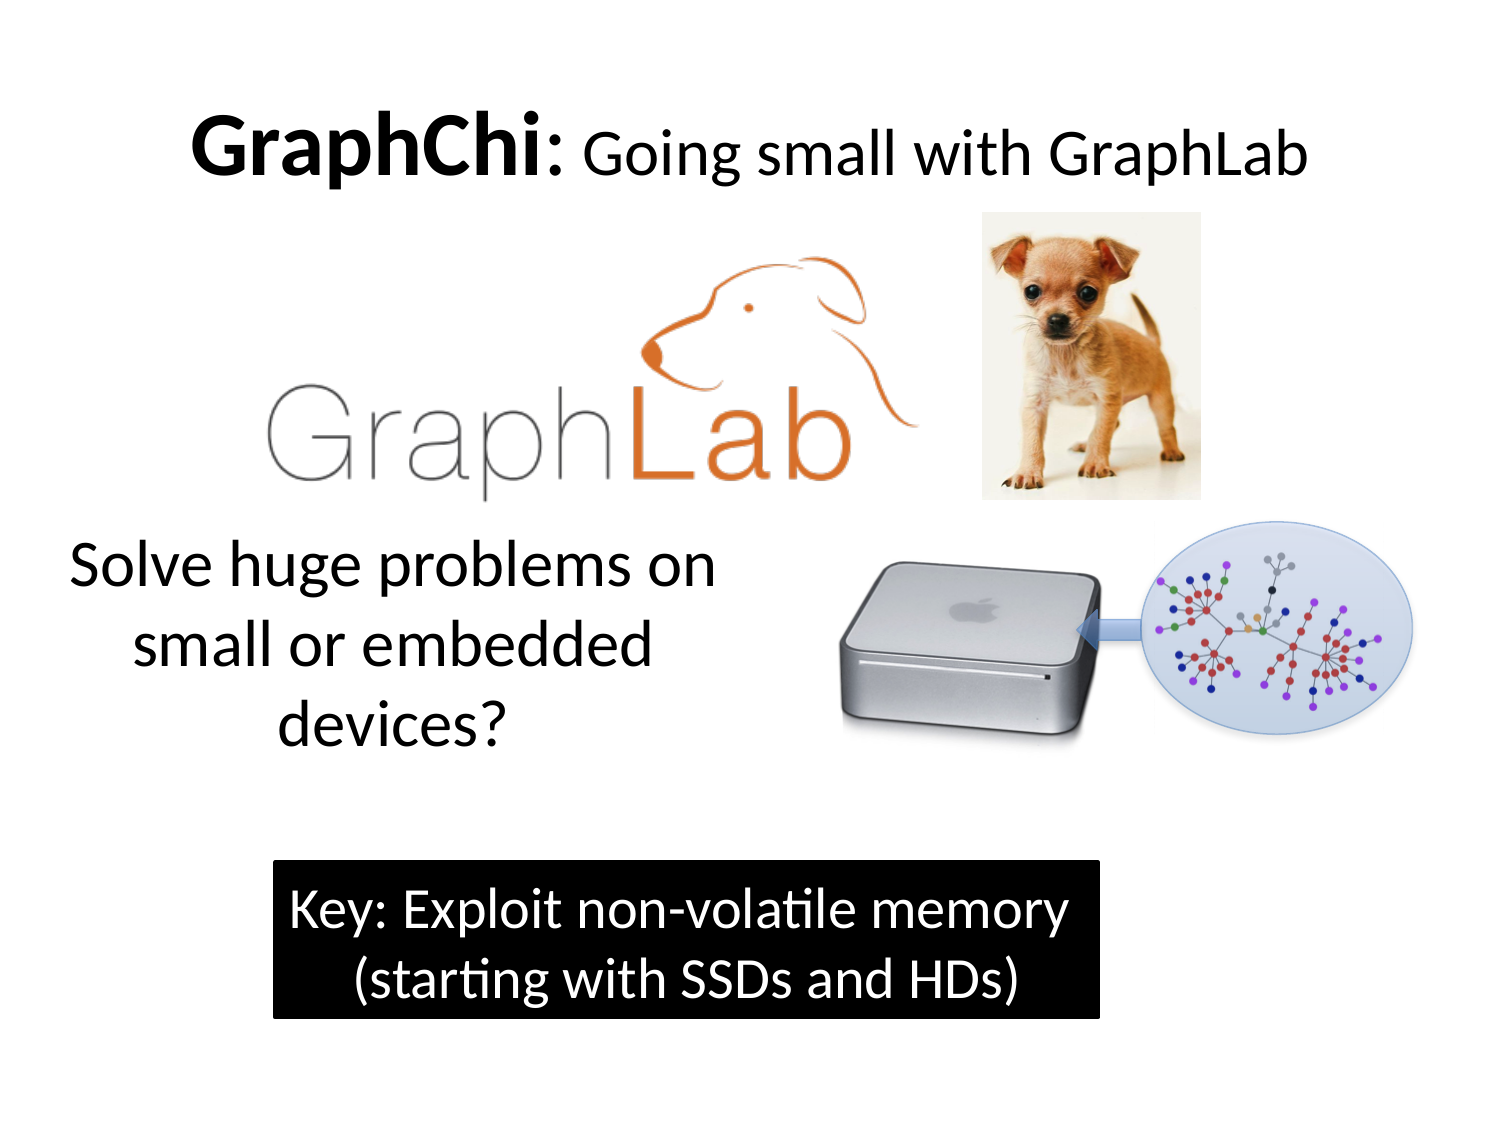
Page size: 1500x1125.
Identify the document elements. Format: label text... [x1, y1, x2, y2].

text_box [827, 521, 1413, 758]
text_box Key: Exploit non-volatile memory (starting with SSDs and HDs) [273, 860, 1100, 1019]
text_box Solve huge problems on small or embedded devices? [35, 510, 752, 769]
picture [200, 212, 1201, 513]
title GraphChi: Going small with GraphLab [75, 45, 1425, 233]
